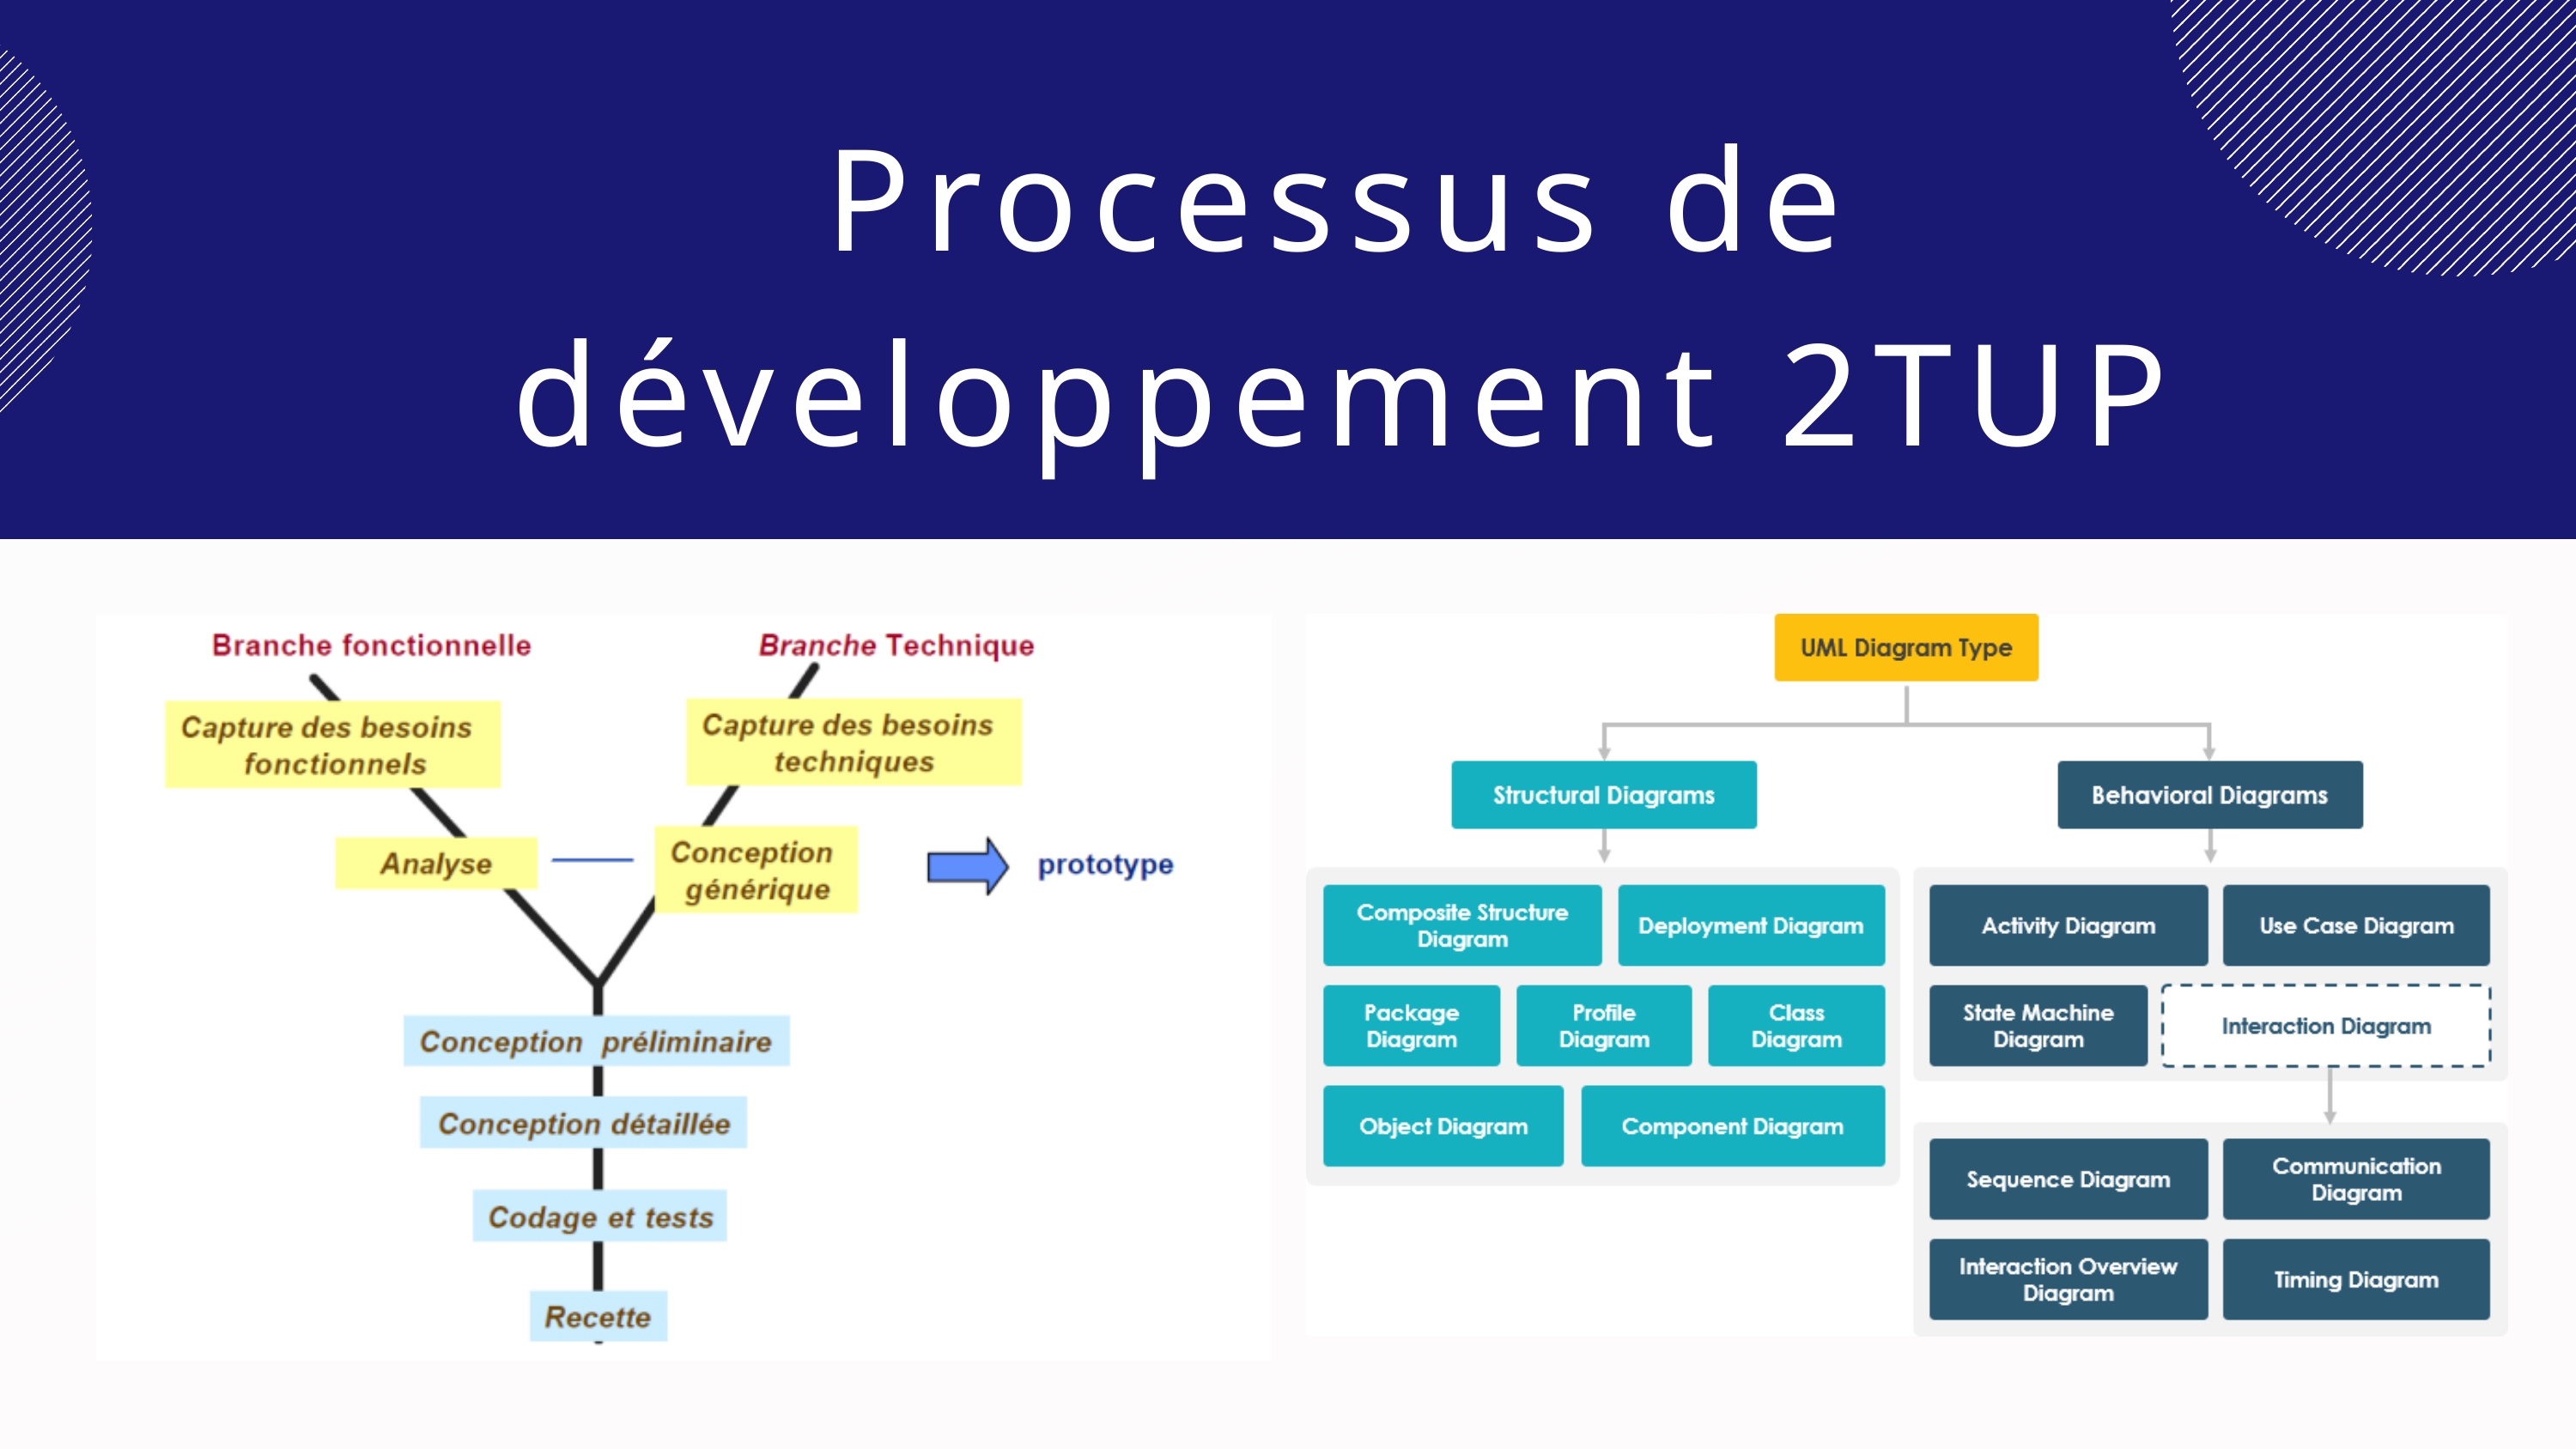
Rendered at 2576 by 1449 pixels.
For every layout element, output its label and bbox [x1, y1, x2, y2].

text_box [0, 549, 2576, 1449]
text_box [0, 0, 2576, 540]
picture [96, 614, 1272, 1361]
picture [1306, 614, 2508, 1337]
